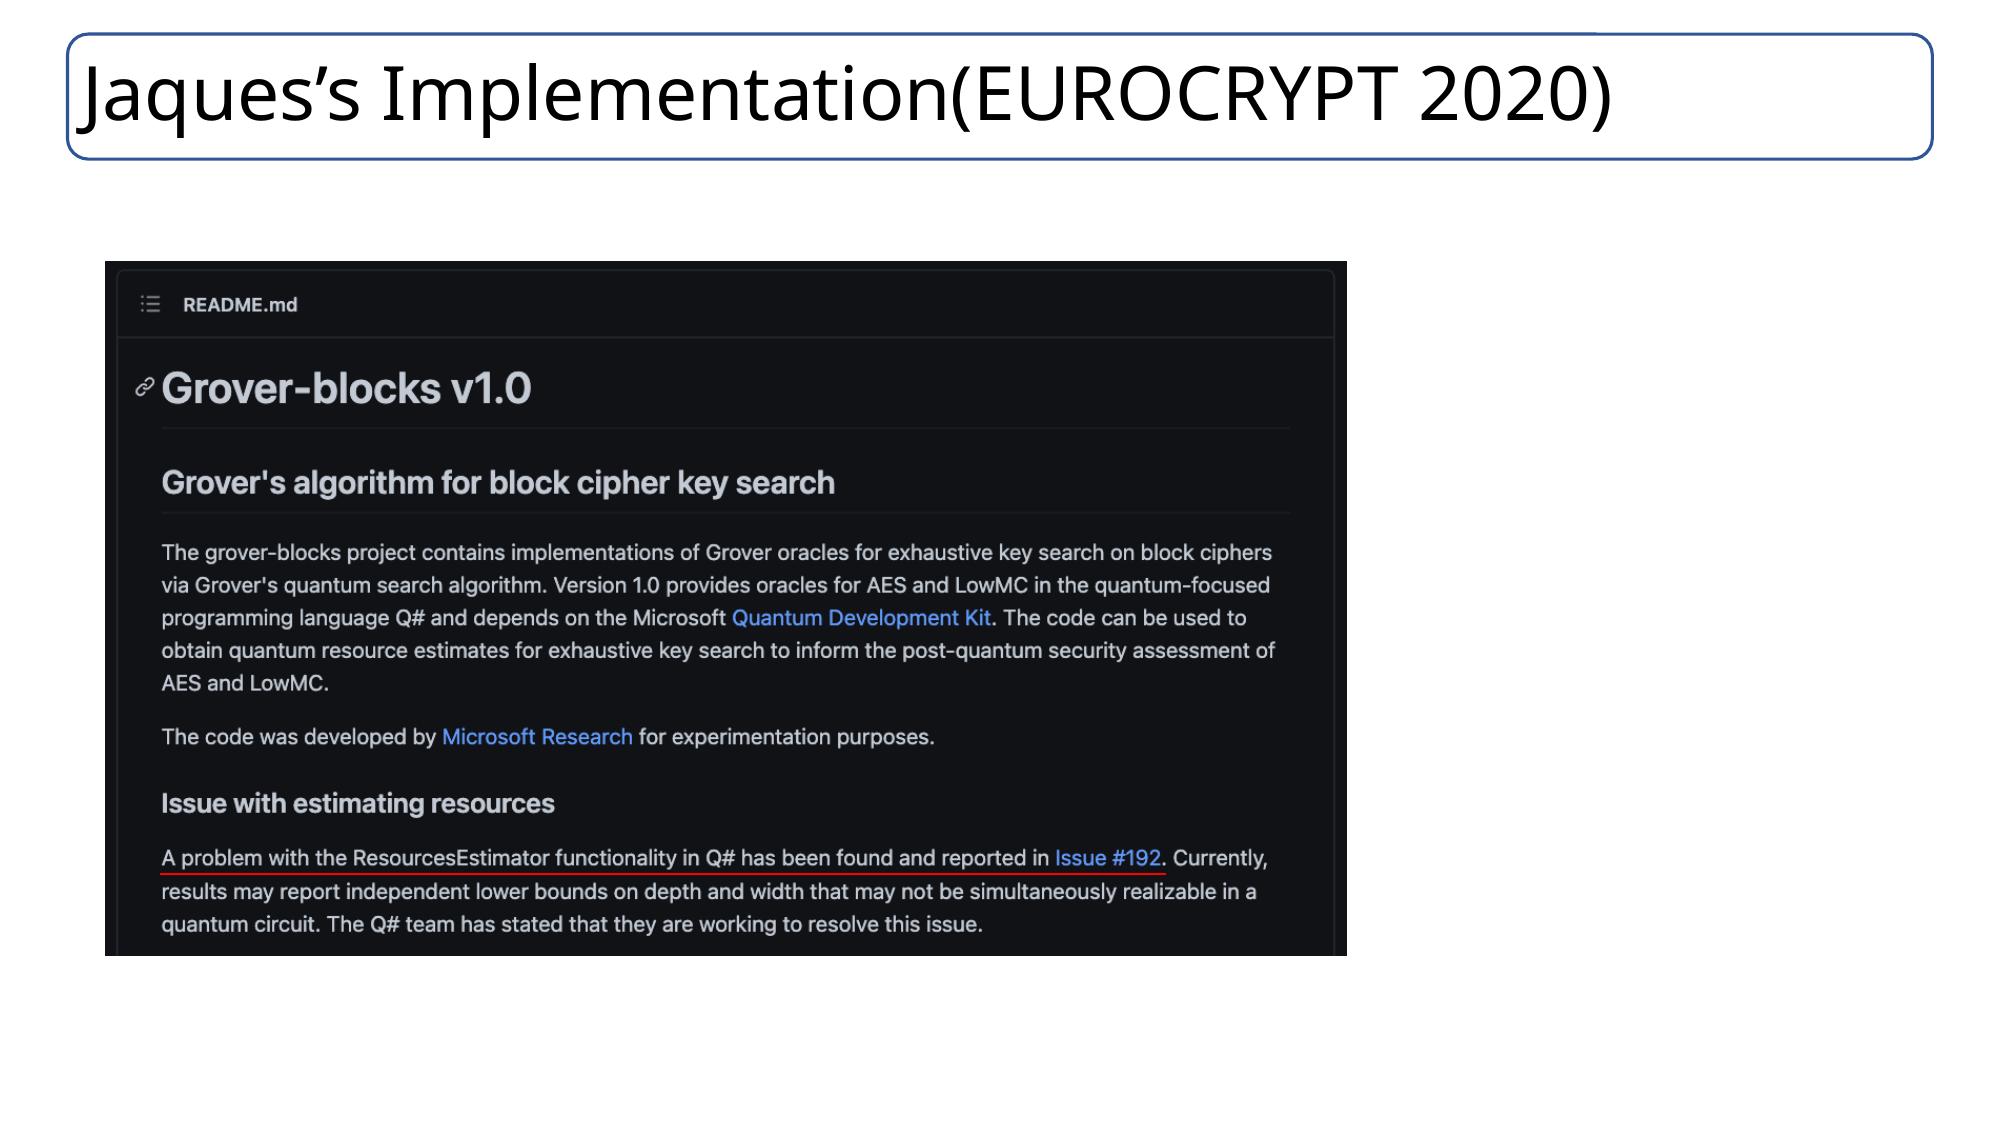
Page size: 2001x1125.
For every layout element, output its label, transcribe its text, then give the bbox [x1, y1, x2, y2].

title Jaques’s Implementation(EUROCRYPT 2020) [67, 34, 1933, 160]
picture [105, 261, 1348, 956]
